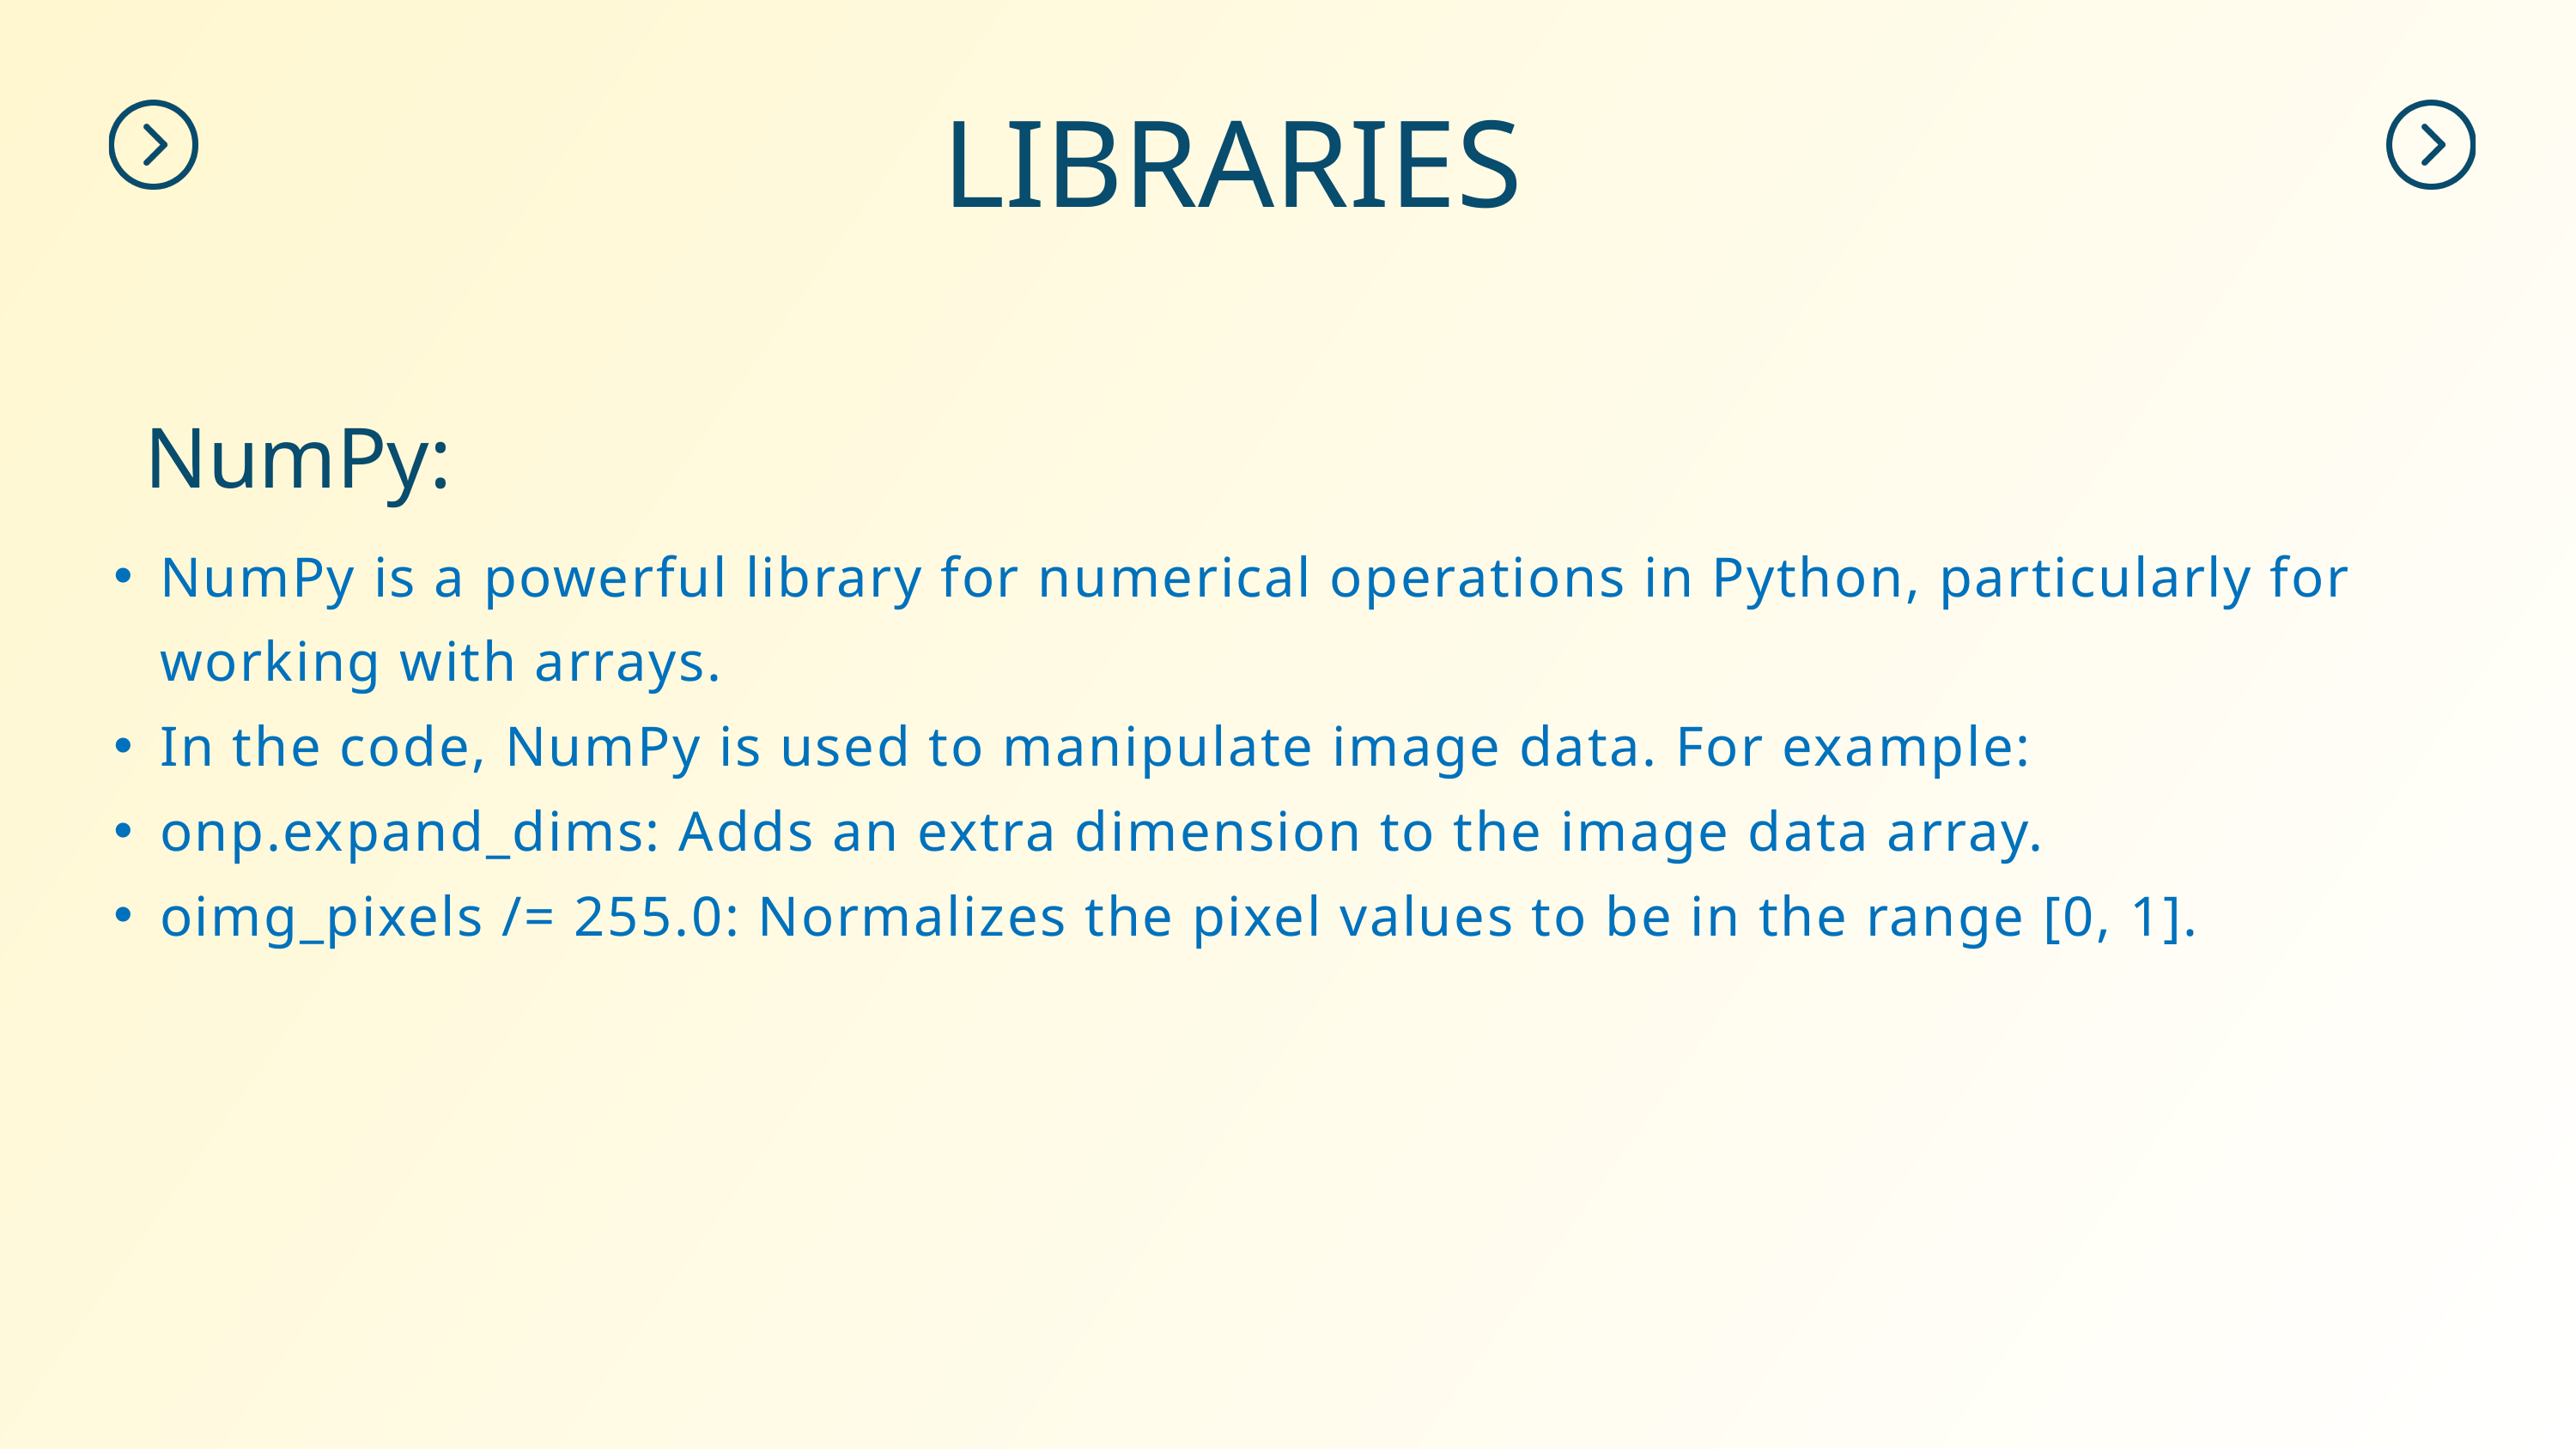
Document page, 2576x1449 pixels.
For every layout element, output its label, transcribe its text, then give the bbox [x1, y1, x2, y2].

text_box LIBRARIES [623, 87, 1874, 231]
text_box NumPy: [144, 404, 457, 505]
text_box NumPy is a powerful library for numerical operations in Python, particularly for working with arrays. In the code, NumPy is used to manipulate image data. For example: onp.expand_dims: Adds an extra dimension to the image data array. oimg_pixels /= 255.0: Normalizes the pixel values to be in the range [0, 1]. [67, 522, 2509, 1032]
text_box [2386, 100, 2476, 190]
text_box [108, 100, 198, 190]
